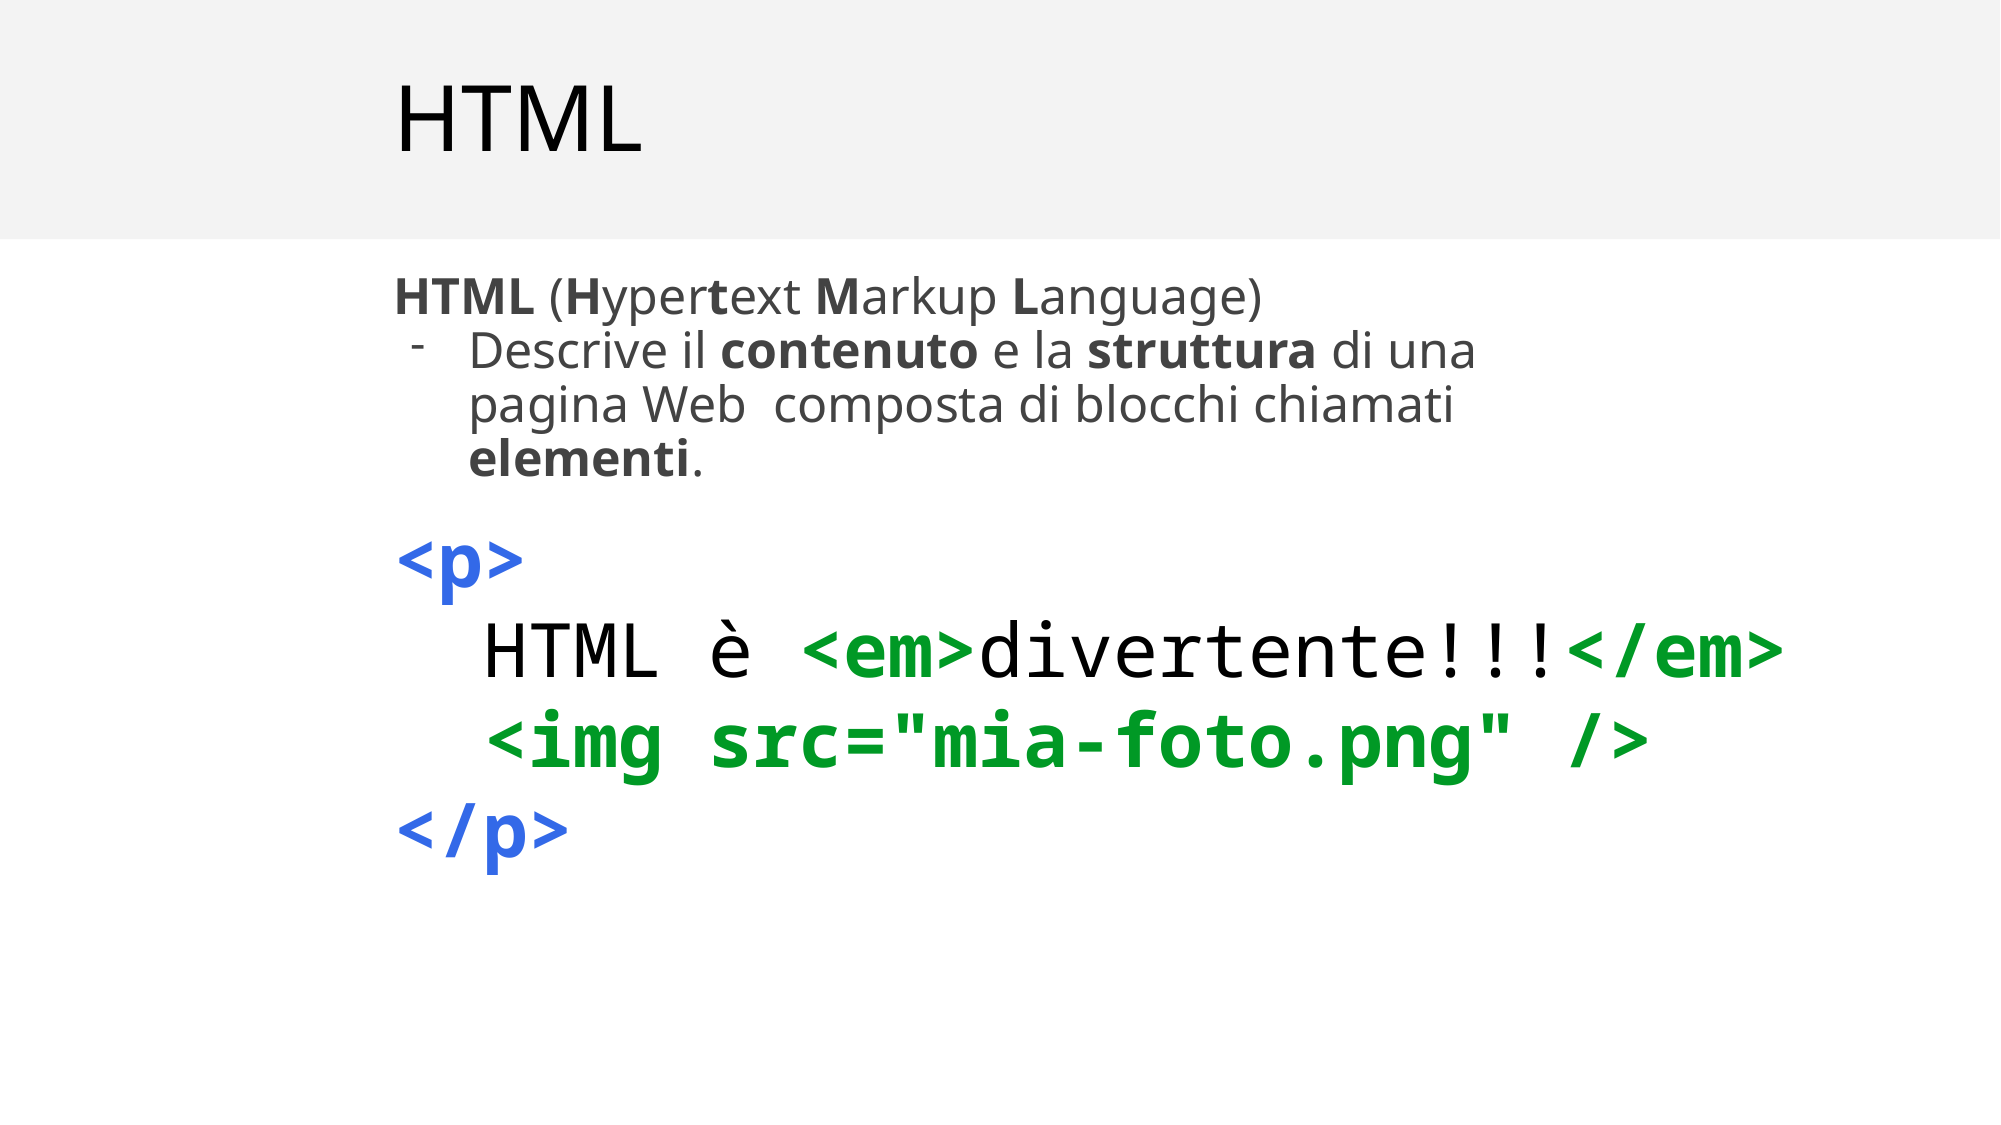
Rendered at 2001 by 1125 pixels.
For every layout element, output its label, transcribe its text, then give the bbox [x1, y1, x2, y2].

list HTML (Hypertext Markup Language) Descrive il contenuto e la struttura di una pagina Web composta di blocchi chiamati elementi. [378, 255, 1622, 493]
text_box <p> HTML è <em>divertente!!!</em> <img src="mia-foto.png" /> </p> [378, 493, 1865, 892]
title HTML [378, 56, 1622, 183]
